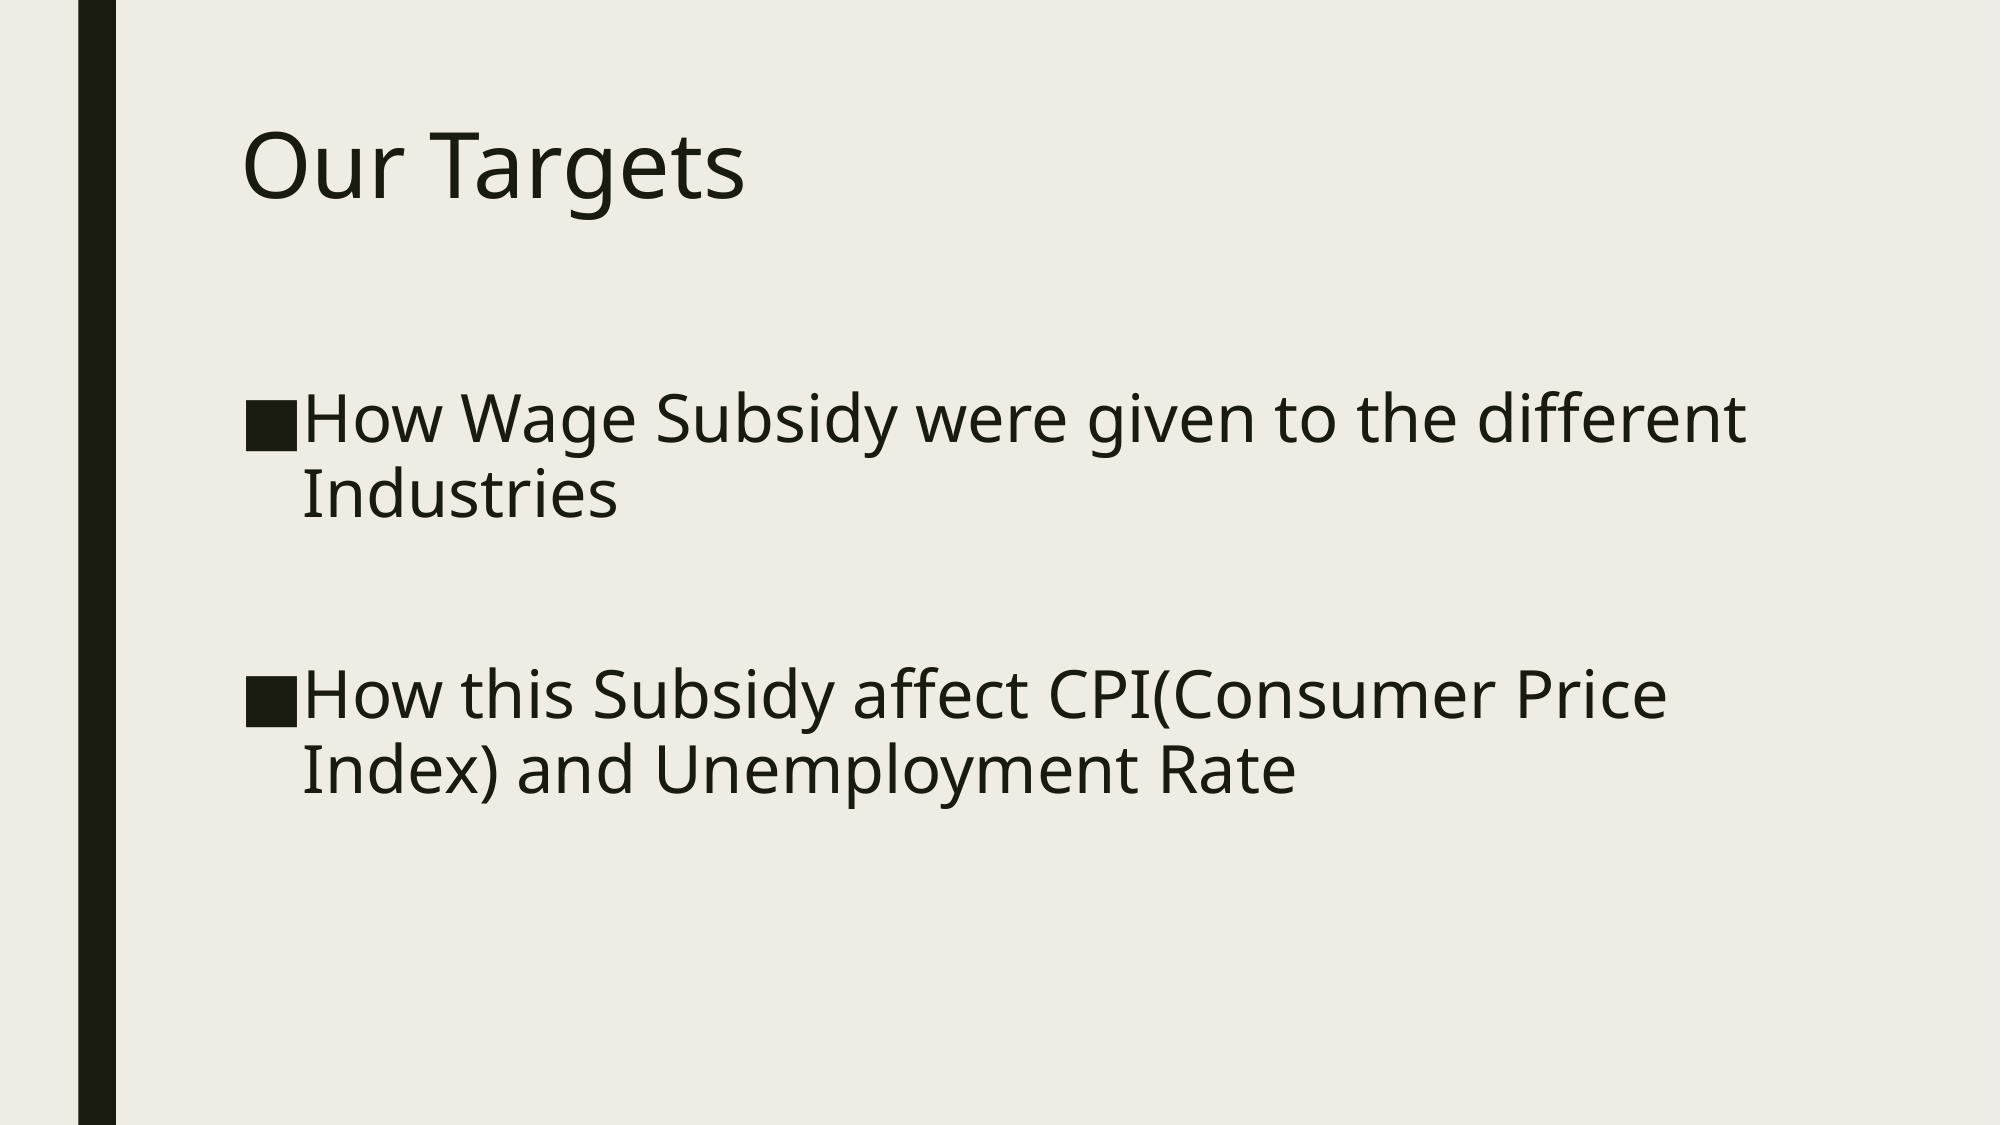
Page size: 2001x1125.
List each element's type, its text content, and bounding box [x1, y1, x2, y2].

list How Wage Subsidy were given to the different Industries How this Subsidy affect CPI(Consumer Price Index) and Unemployment Rate [225, 375, 1800, 963]
title Our Targets [225, 112, 1800, 309]
